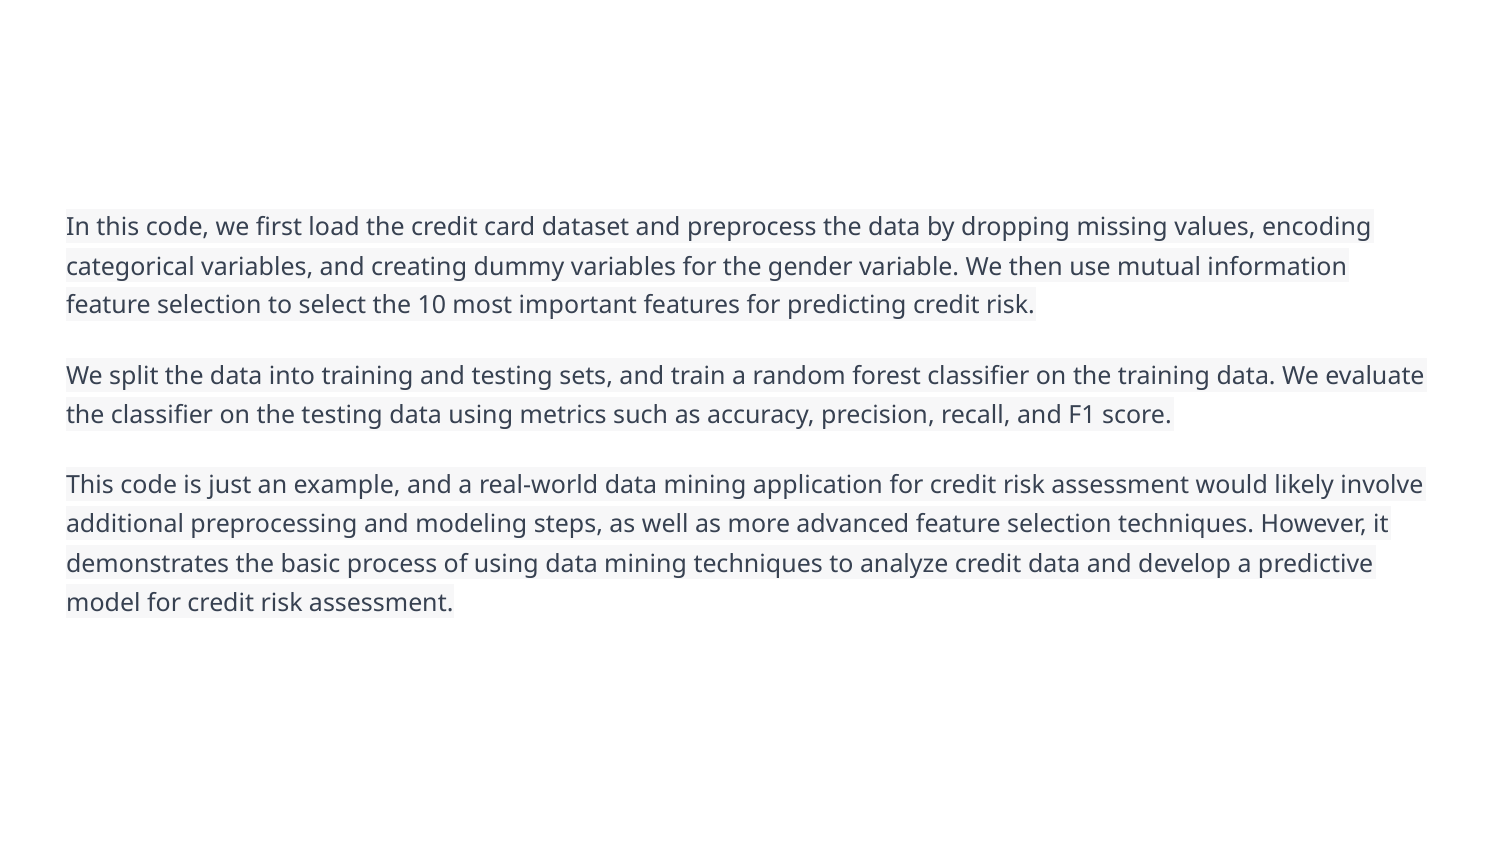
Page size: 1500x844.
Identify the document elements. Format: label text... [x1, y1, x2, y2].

list In this code, we first load the credit card dataset and preprocess the data by dropping missing values, encoding categorical variables, and creating dummy variables for the gender variable. We then use mutual information feature selection to select the 10 most important features for predicting credit risk. We split the data into training and testing sets, and train a random forest classifier on the training data. We evaluate the classifier on the testing data using metrics such as accuracy, precision, recall, and F1 score. This code is just an example, and a real-world data mining application for credit risk assessment would likely involve additional preprocessing and modeling steps, as well as more advanced feature selection techniques. However, it demonstrates the basic process of using data mining techniques to analyze credit data and develop a predictive model for credit risk assessment. [51, 189, 1449, 750]
